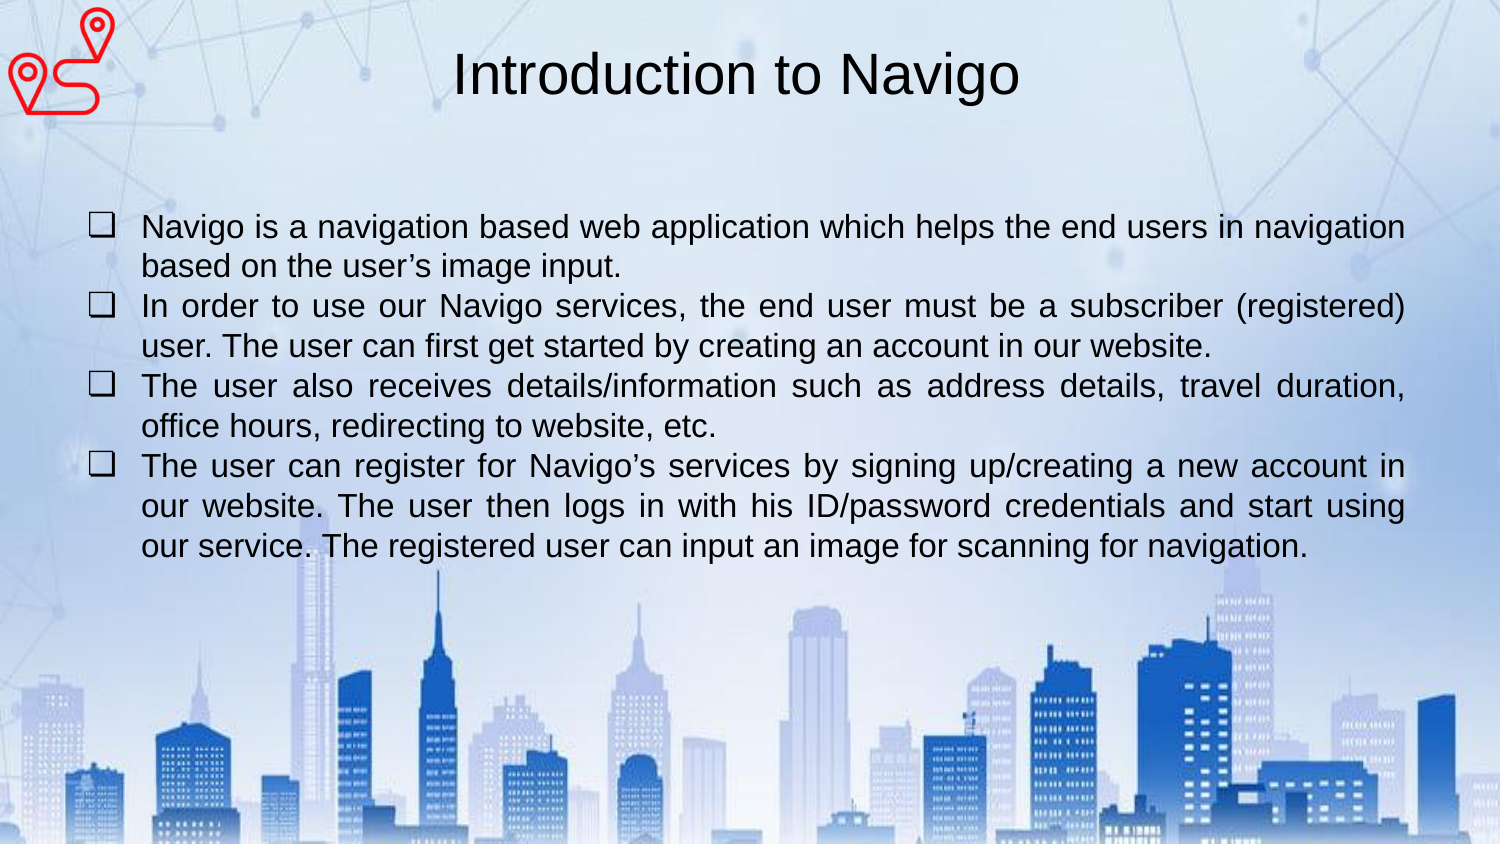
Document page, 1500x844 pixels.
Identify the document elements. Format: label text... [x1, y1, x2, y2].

list Navigo is a navigation based web application which helps the end users in navigation based on the user’s image input. In order to use our Navigo services, the end user must be a subscriber (registered) user. The user can first get started by creating an account in our website. The user also receives details/information such as address details, travel duration, office hours, redirecting to website, etc. The user can register for Navigo’s services by signing up/creating a new account in our website. The user then logs in with his ID/password credentials and start using our service. The registered user can input an image for scanning for navigation. [51, 189, 1424, 743]
title Introduction to Navigo [120, 21, 1436, 116]
picture [0, 0, 1500, 844]
